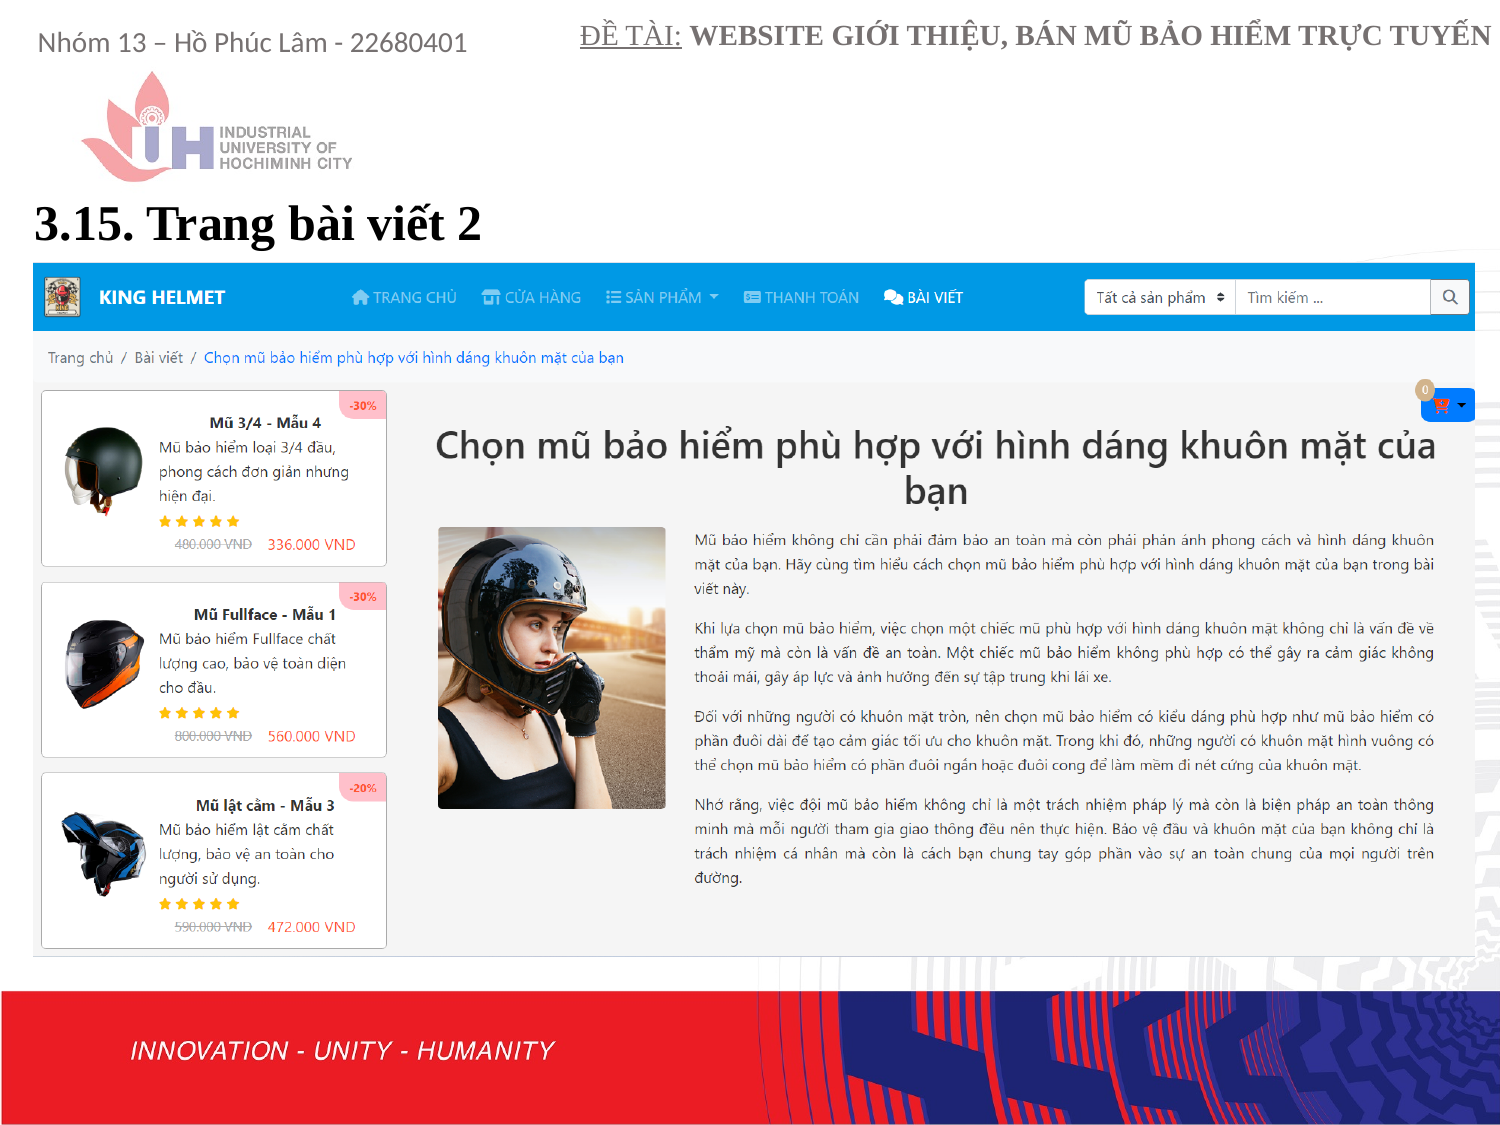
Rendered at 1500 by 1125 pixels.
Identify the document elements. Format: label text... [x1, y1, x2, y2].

picture [0, 0, 1500, 1125]
picture [45, 278, 80, 316]
picture [125, 291, 131, 303]
picture [745, 292, 760, 302]
picture [101, 291, 110, 303]
picture [354, 291, 368, 304]
text_box 3.15. Trang bài viết 2 [19, 189, 1500, 263]
picture [205, 291, 225, 303]
picture [1085, 280, 1469, 314]
picture [187, 291, 202, 303]
picture [167, 291, 175, 303]
picture [485, 297, 493, 304]
picture [483, 290, 499, 294]
picture [885, 290, 903, 304]
picture [134, 291, 144, 303]
picture [119, 291, 125, 303]
